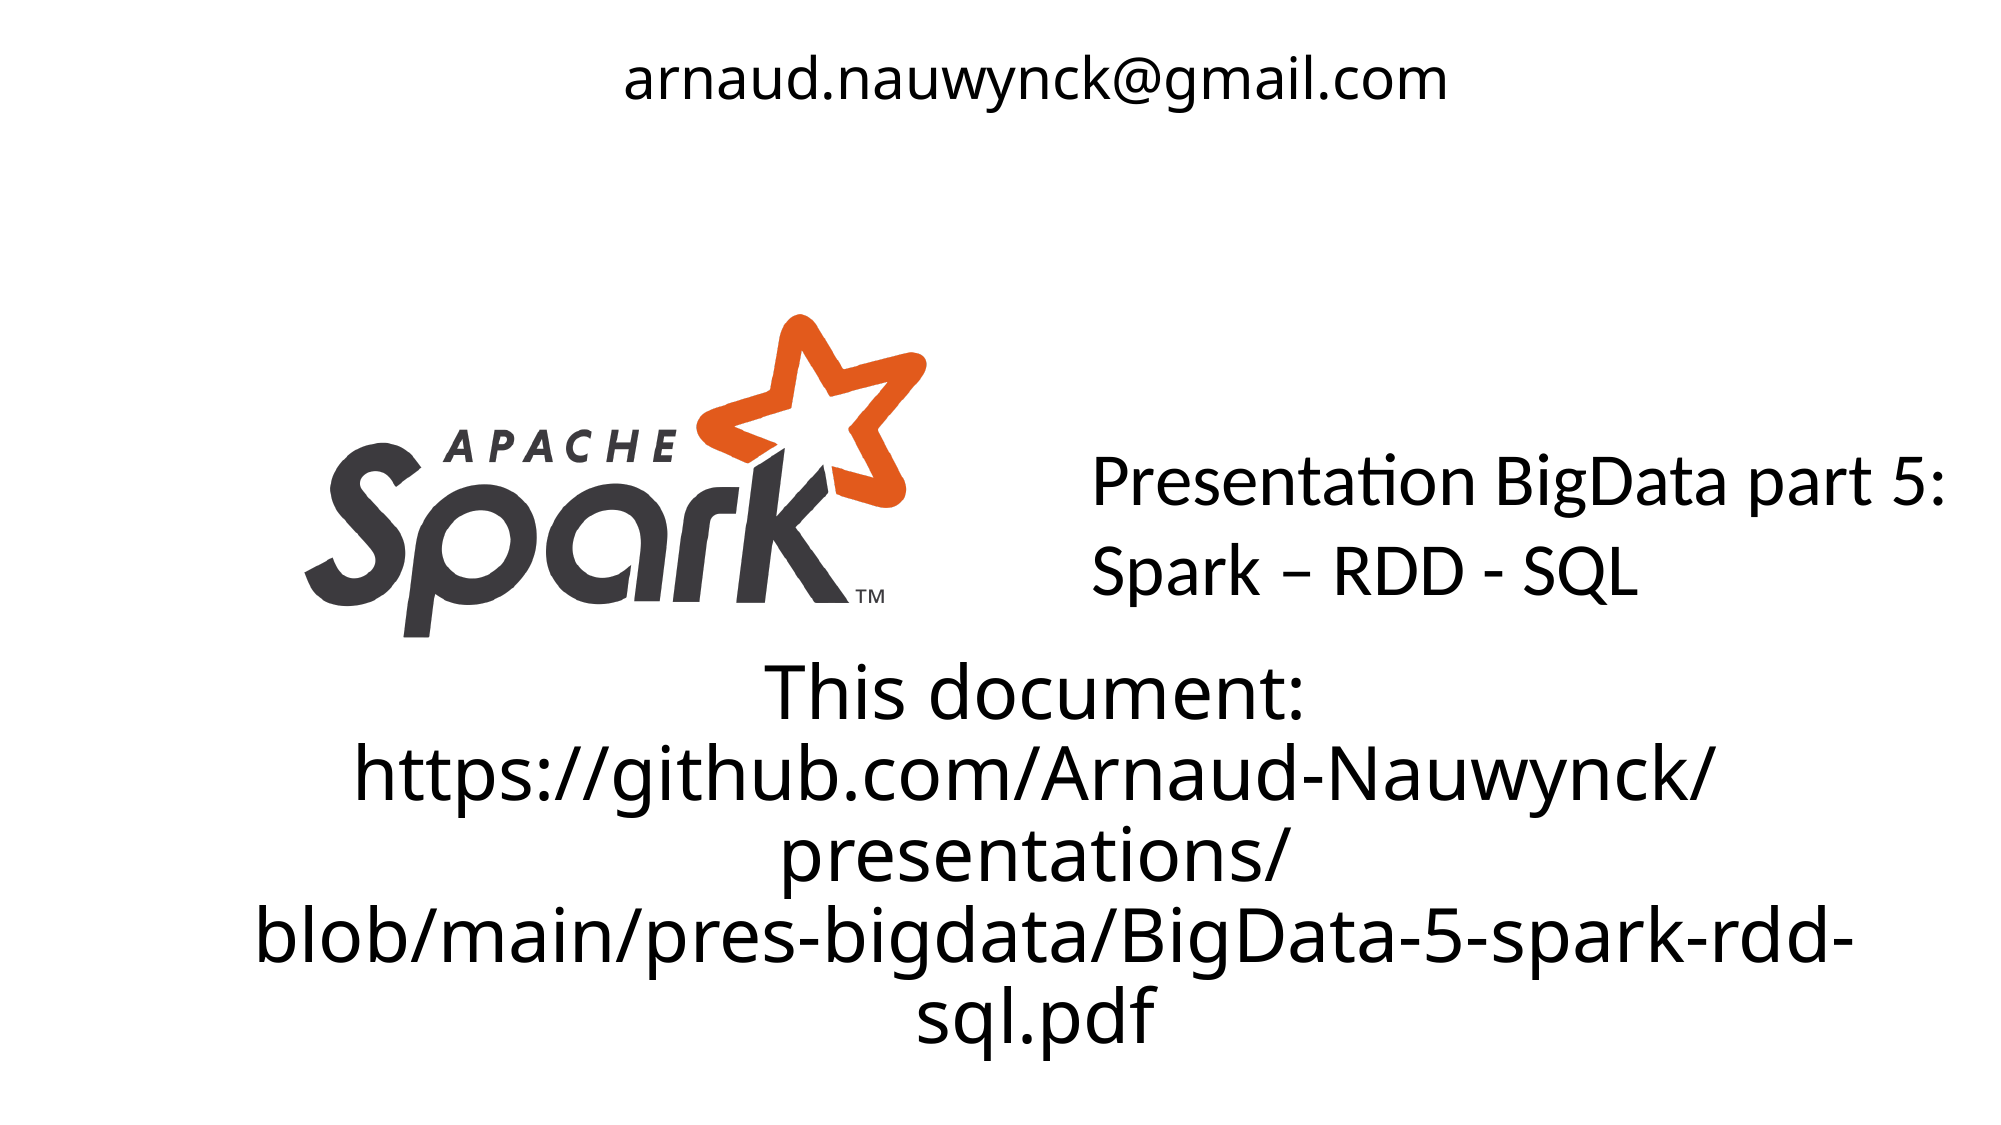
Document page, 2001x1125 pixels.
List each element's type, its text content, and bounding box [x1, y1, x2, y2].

title arnaud.nauwynck@gmail.com [192, 29, 1881, 120]
text_box Presentation BigData part 5: Spark – RDD - SQL [1076, 423, 1964, 618]
text_box This document: https://github.com/Arnaud-Nauwynck/presentations/ blob/main/pres-bigdata/BigData-5-spark-rdd-sql.pdf [168, 744, 1904, 1068]
picture [304, 314, 928, 638]
